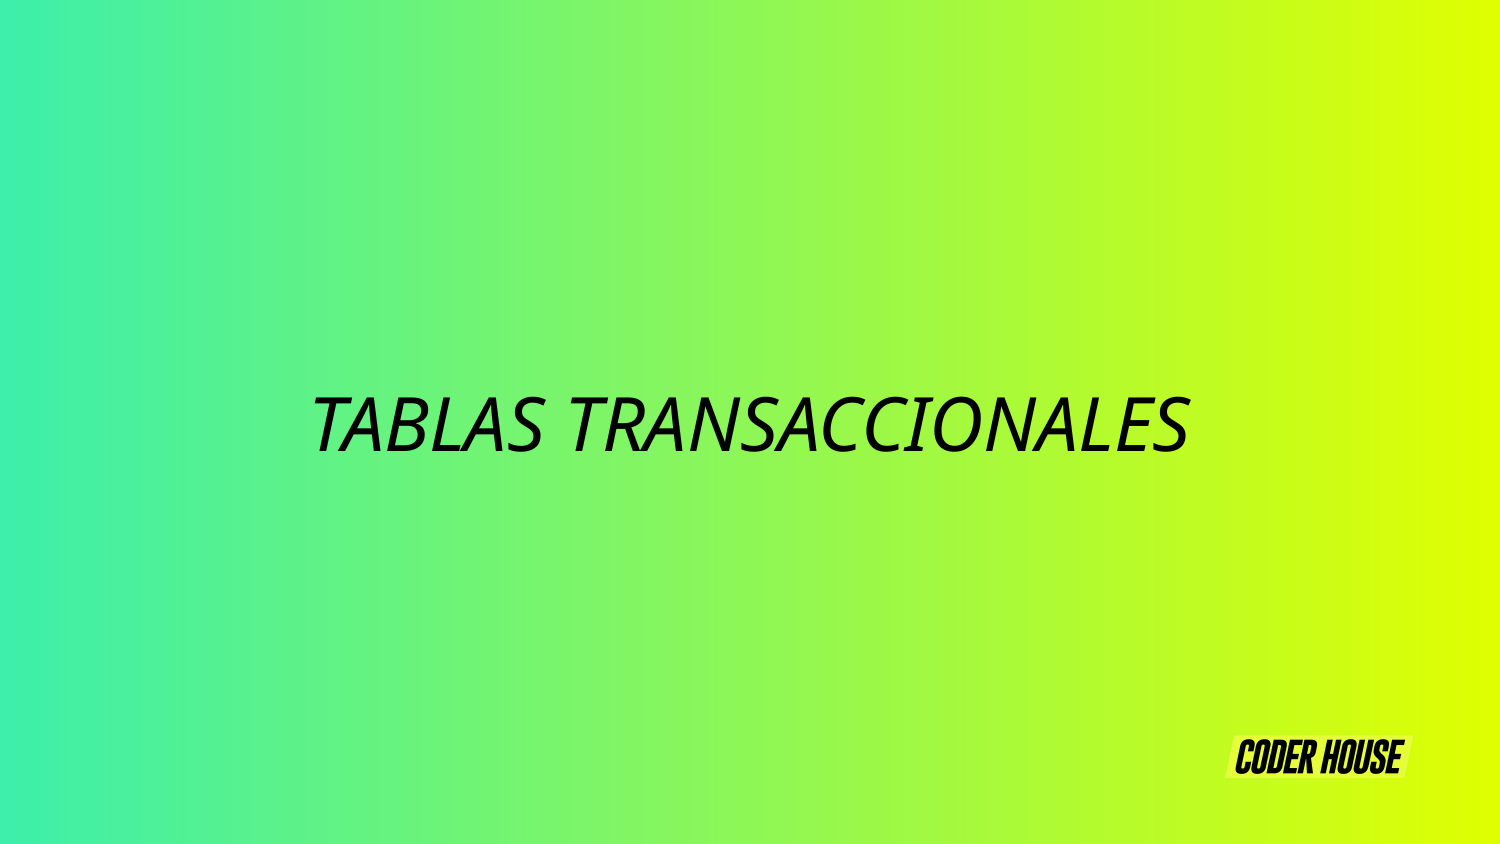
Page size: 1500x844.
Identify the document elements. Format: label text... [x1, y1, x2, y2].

picture [1221, 728, 1417, 784]
text_box TABLAS TRANSACCIONALES [173, 340, 1326, 503]
